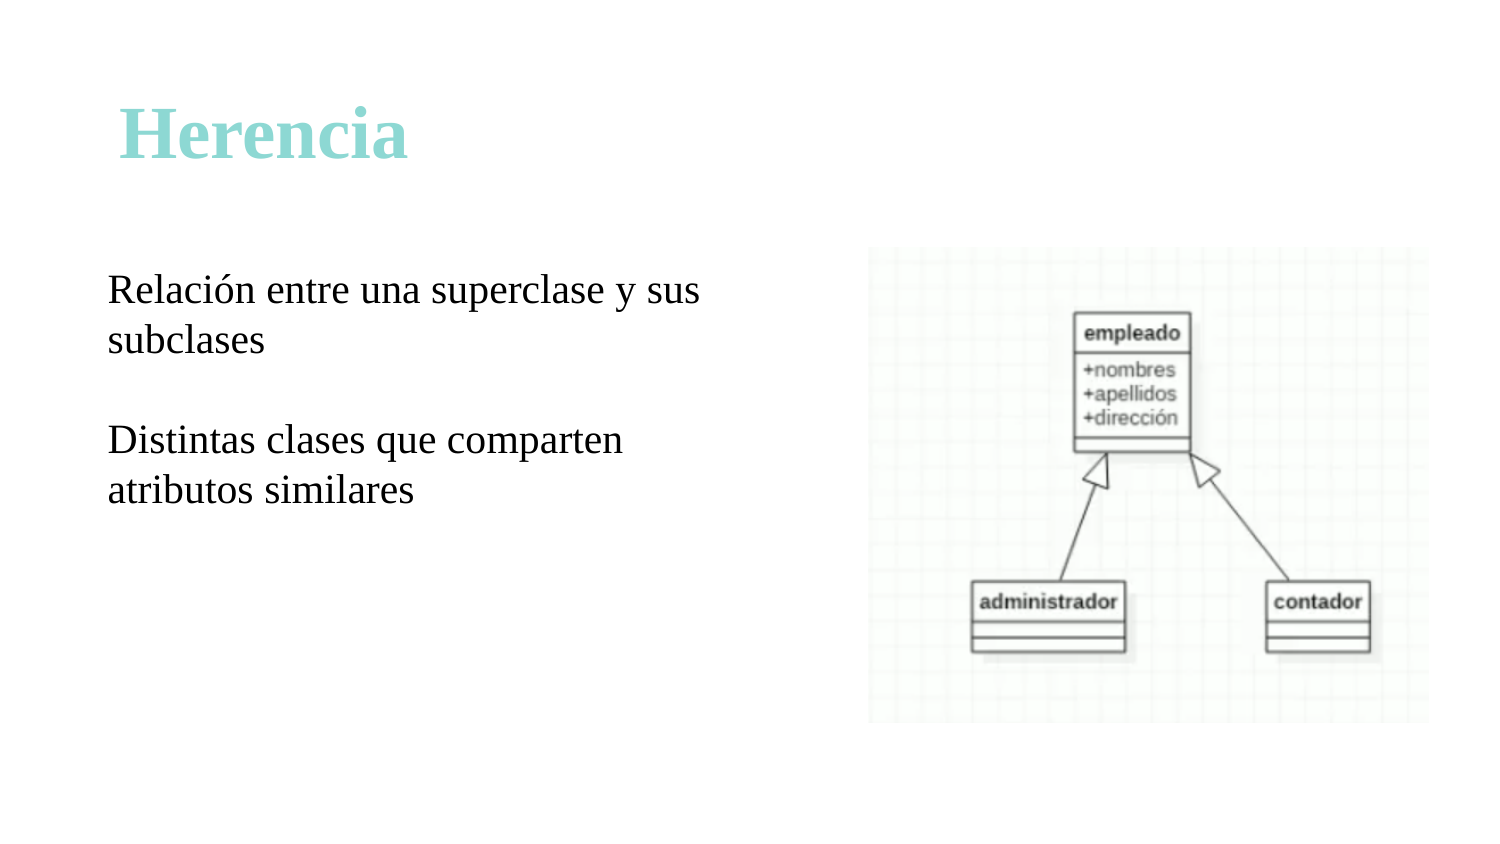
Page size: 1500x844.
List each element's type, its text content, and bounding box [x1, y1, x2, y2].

picture [867, 246, 1430, 724]
text_box Relación entre una superclase y sus subclases Distintas clases que comparten atributos similares [92, 247, 750, 557]
text_box Herencia [104, 68, 539, 194]
